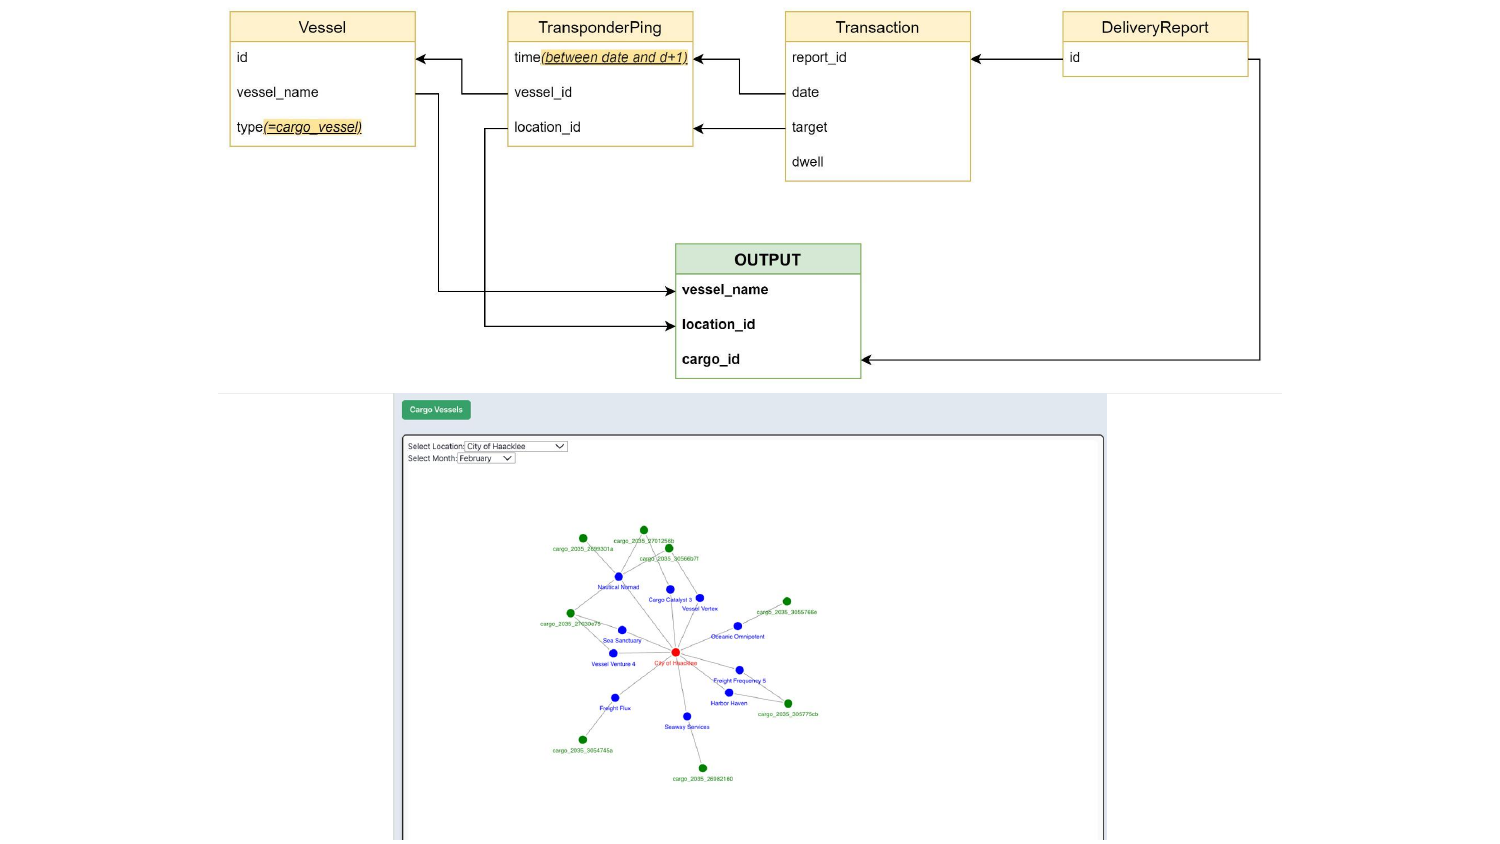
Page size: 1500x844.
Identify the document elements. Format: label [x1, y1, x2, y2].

picture [218, 0, 1282, 840]
